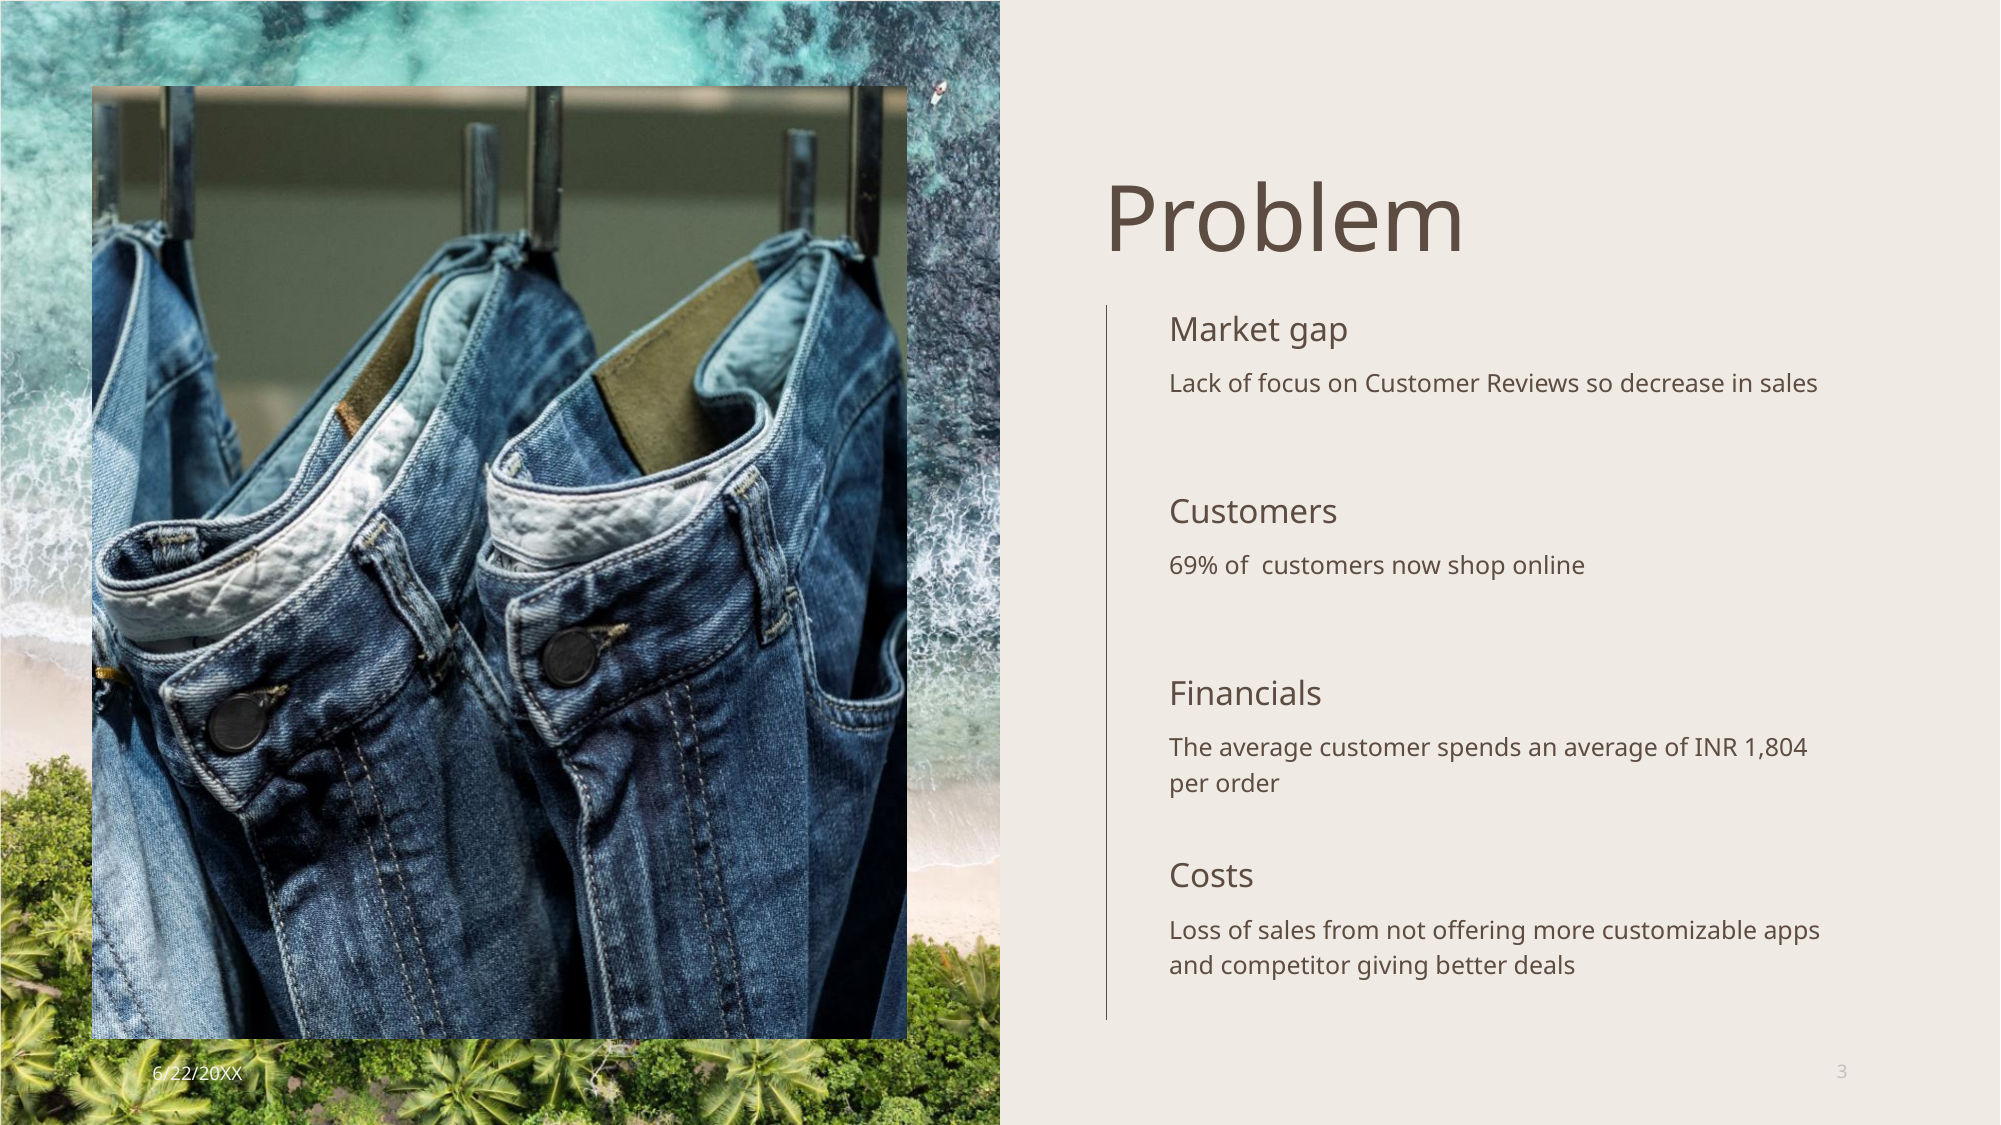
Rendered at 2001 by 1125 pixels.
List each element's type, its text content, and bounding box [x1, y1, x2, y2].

list Loss of sales from not offering more customizable apps and competitor giving better deals [1154, 901, 1860, 1021]
list Financials [1154, 669, 1860, 718]
list Lack of focus on Customer Reviews so decrease in sales [1154, 354, 1860, 474]
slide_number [137, 1042, 588, 1103]
picture [1, 2, 999, 1124]
list 69% of customers now shop online [1154, 536, 1860, 656]
list Customers [1154, 487, 1860, 536]
list Costs [1154, 851, 1860, 901]
slide_number 3 [1646, 1042, 1863, 1103]
title Problem [1103, 77, 1859, 279]
list Market gap [1154, 305, 1860, 354]
list The average customer spends an average of INR 1,804 per order [1154, 718, 1860, 838]
